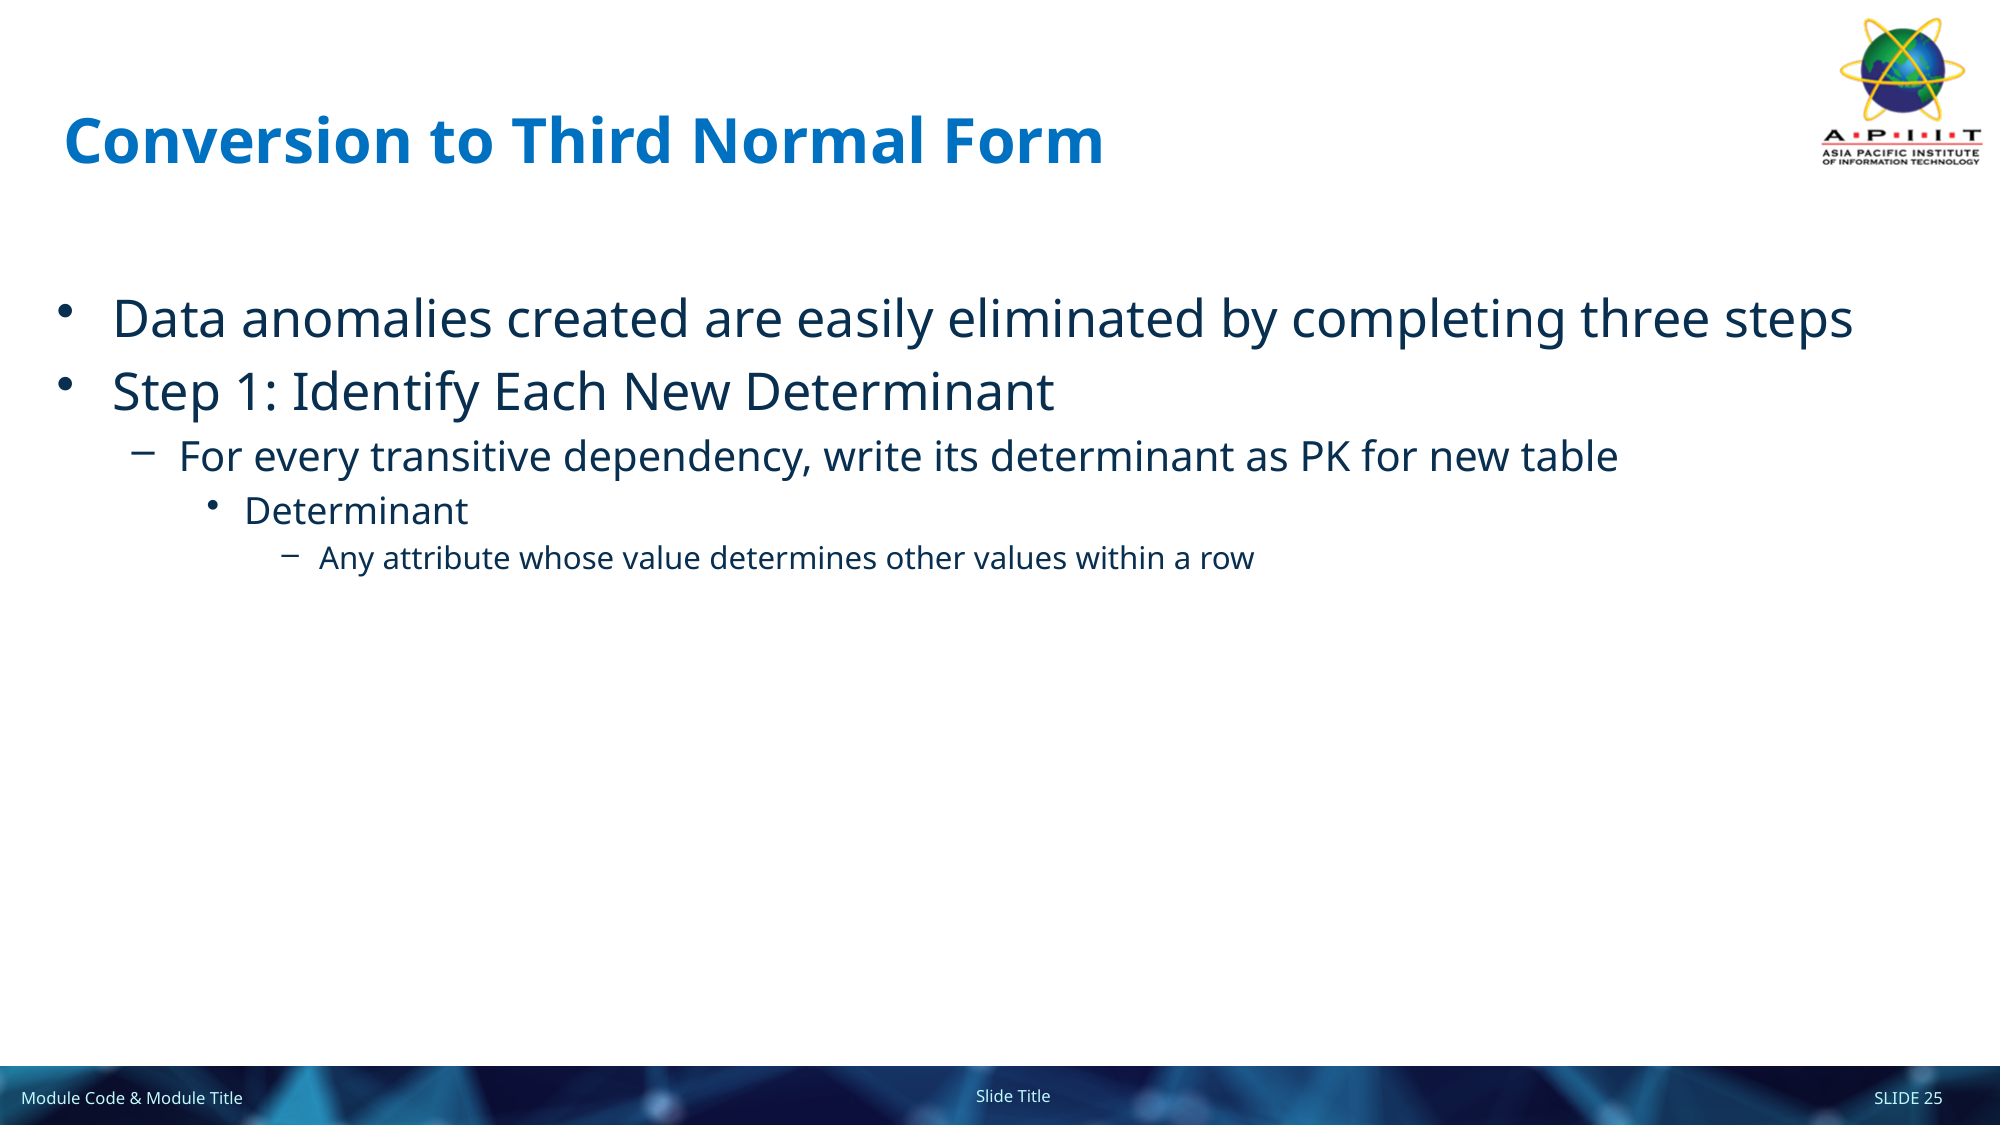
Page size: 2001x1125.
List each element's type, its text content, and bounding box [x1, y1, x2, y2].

picture [1803, 0, 2000, 182]
title Conversion to Third Normal Form [48, 45, 1764, 233]
picture [0, 1066, 2000, 1125]
list Data anomalies created are easily eliminated by completing three steps Step 1: Identify Each New Determinant For every transitive dependency, write its determinant as PK for new table Determinant Any attribute whose value determines other values within a row [41, 278, 1969, 1021]
